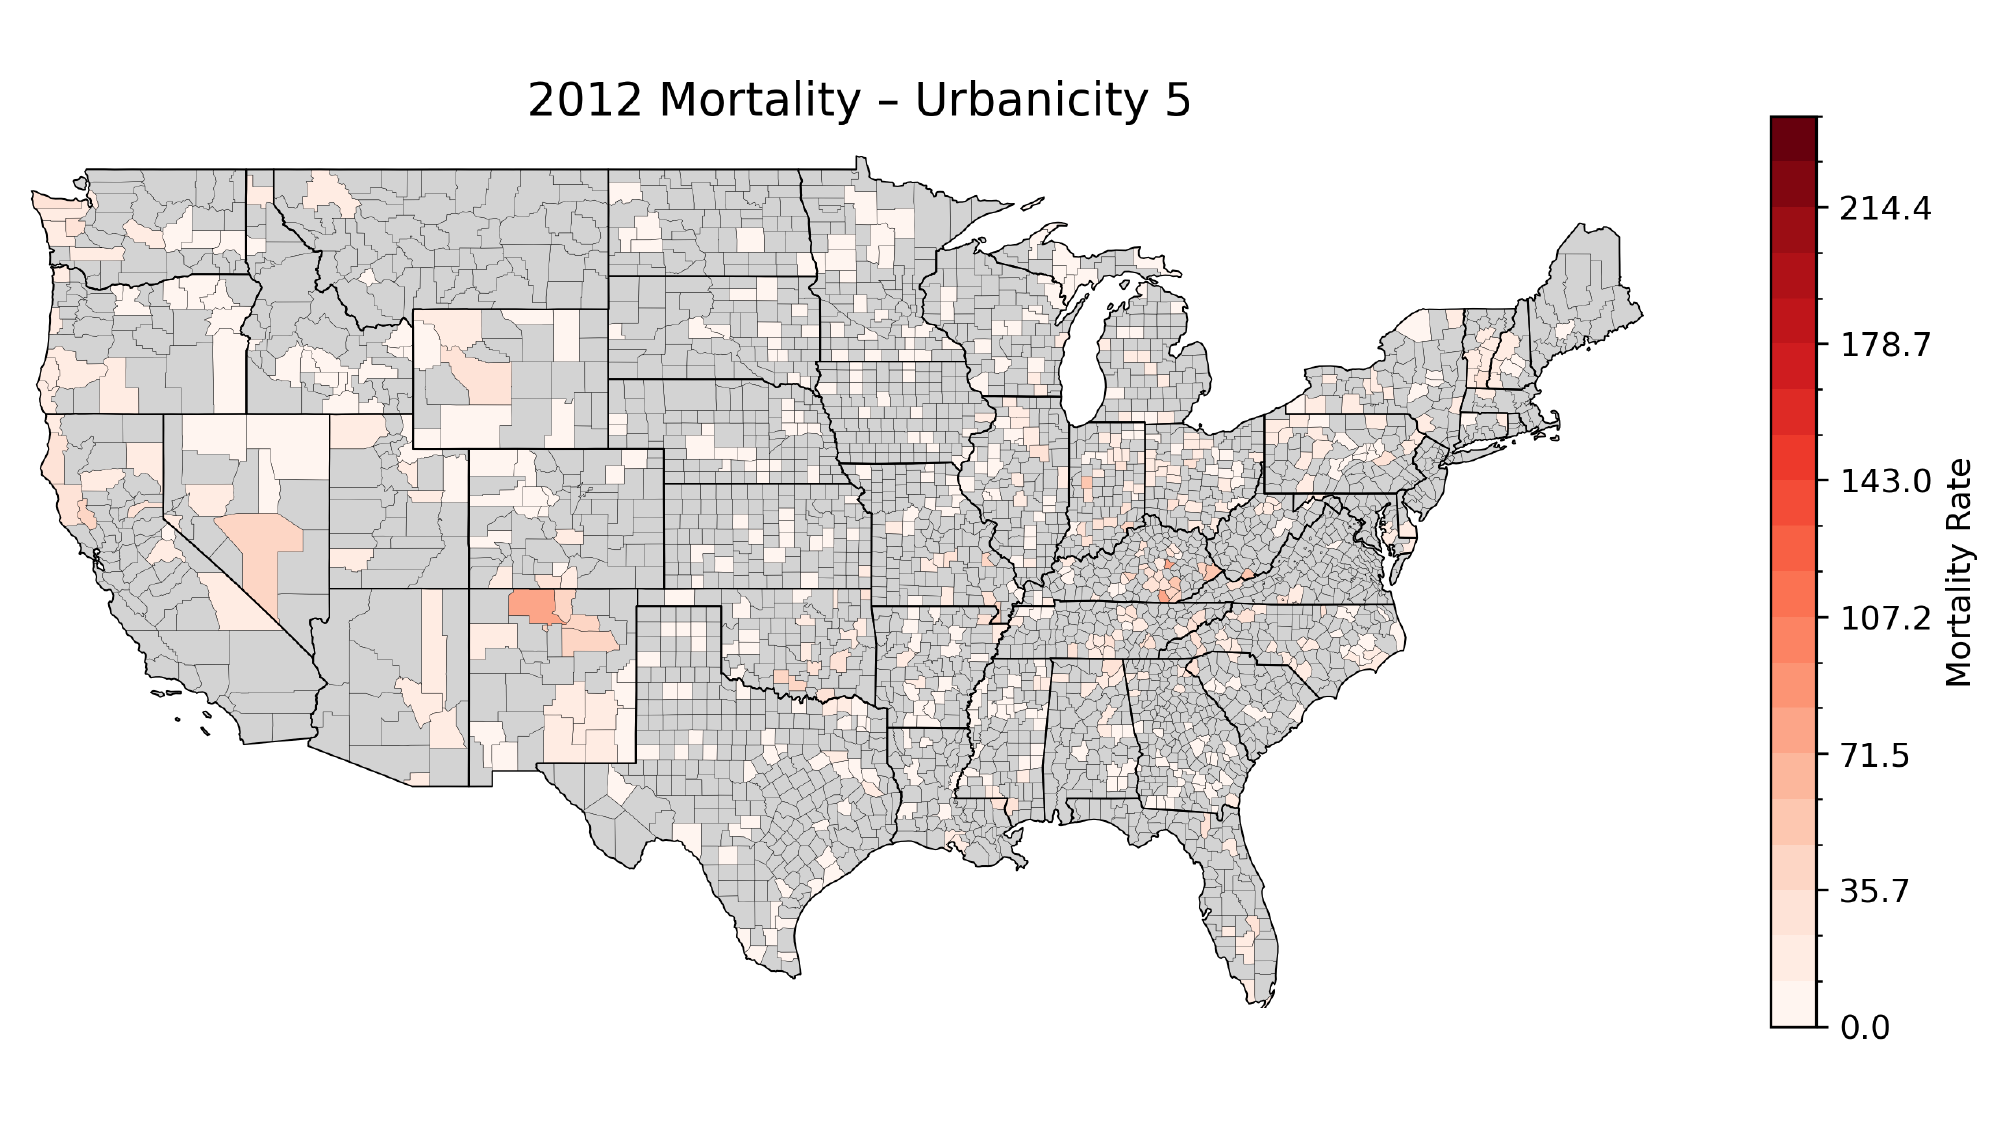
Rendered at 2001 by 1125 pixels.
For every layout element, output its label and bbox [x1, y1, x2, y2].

picture [0, 56, 2000, 1069]
